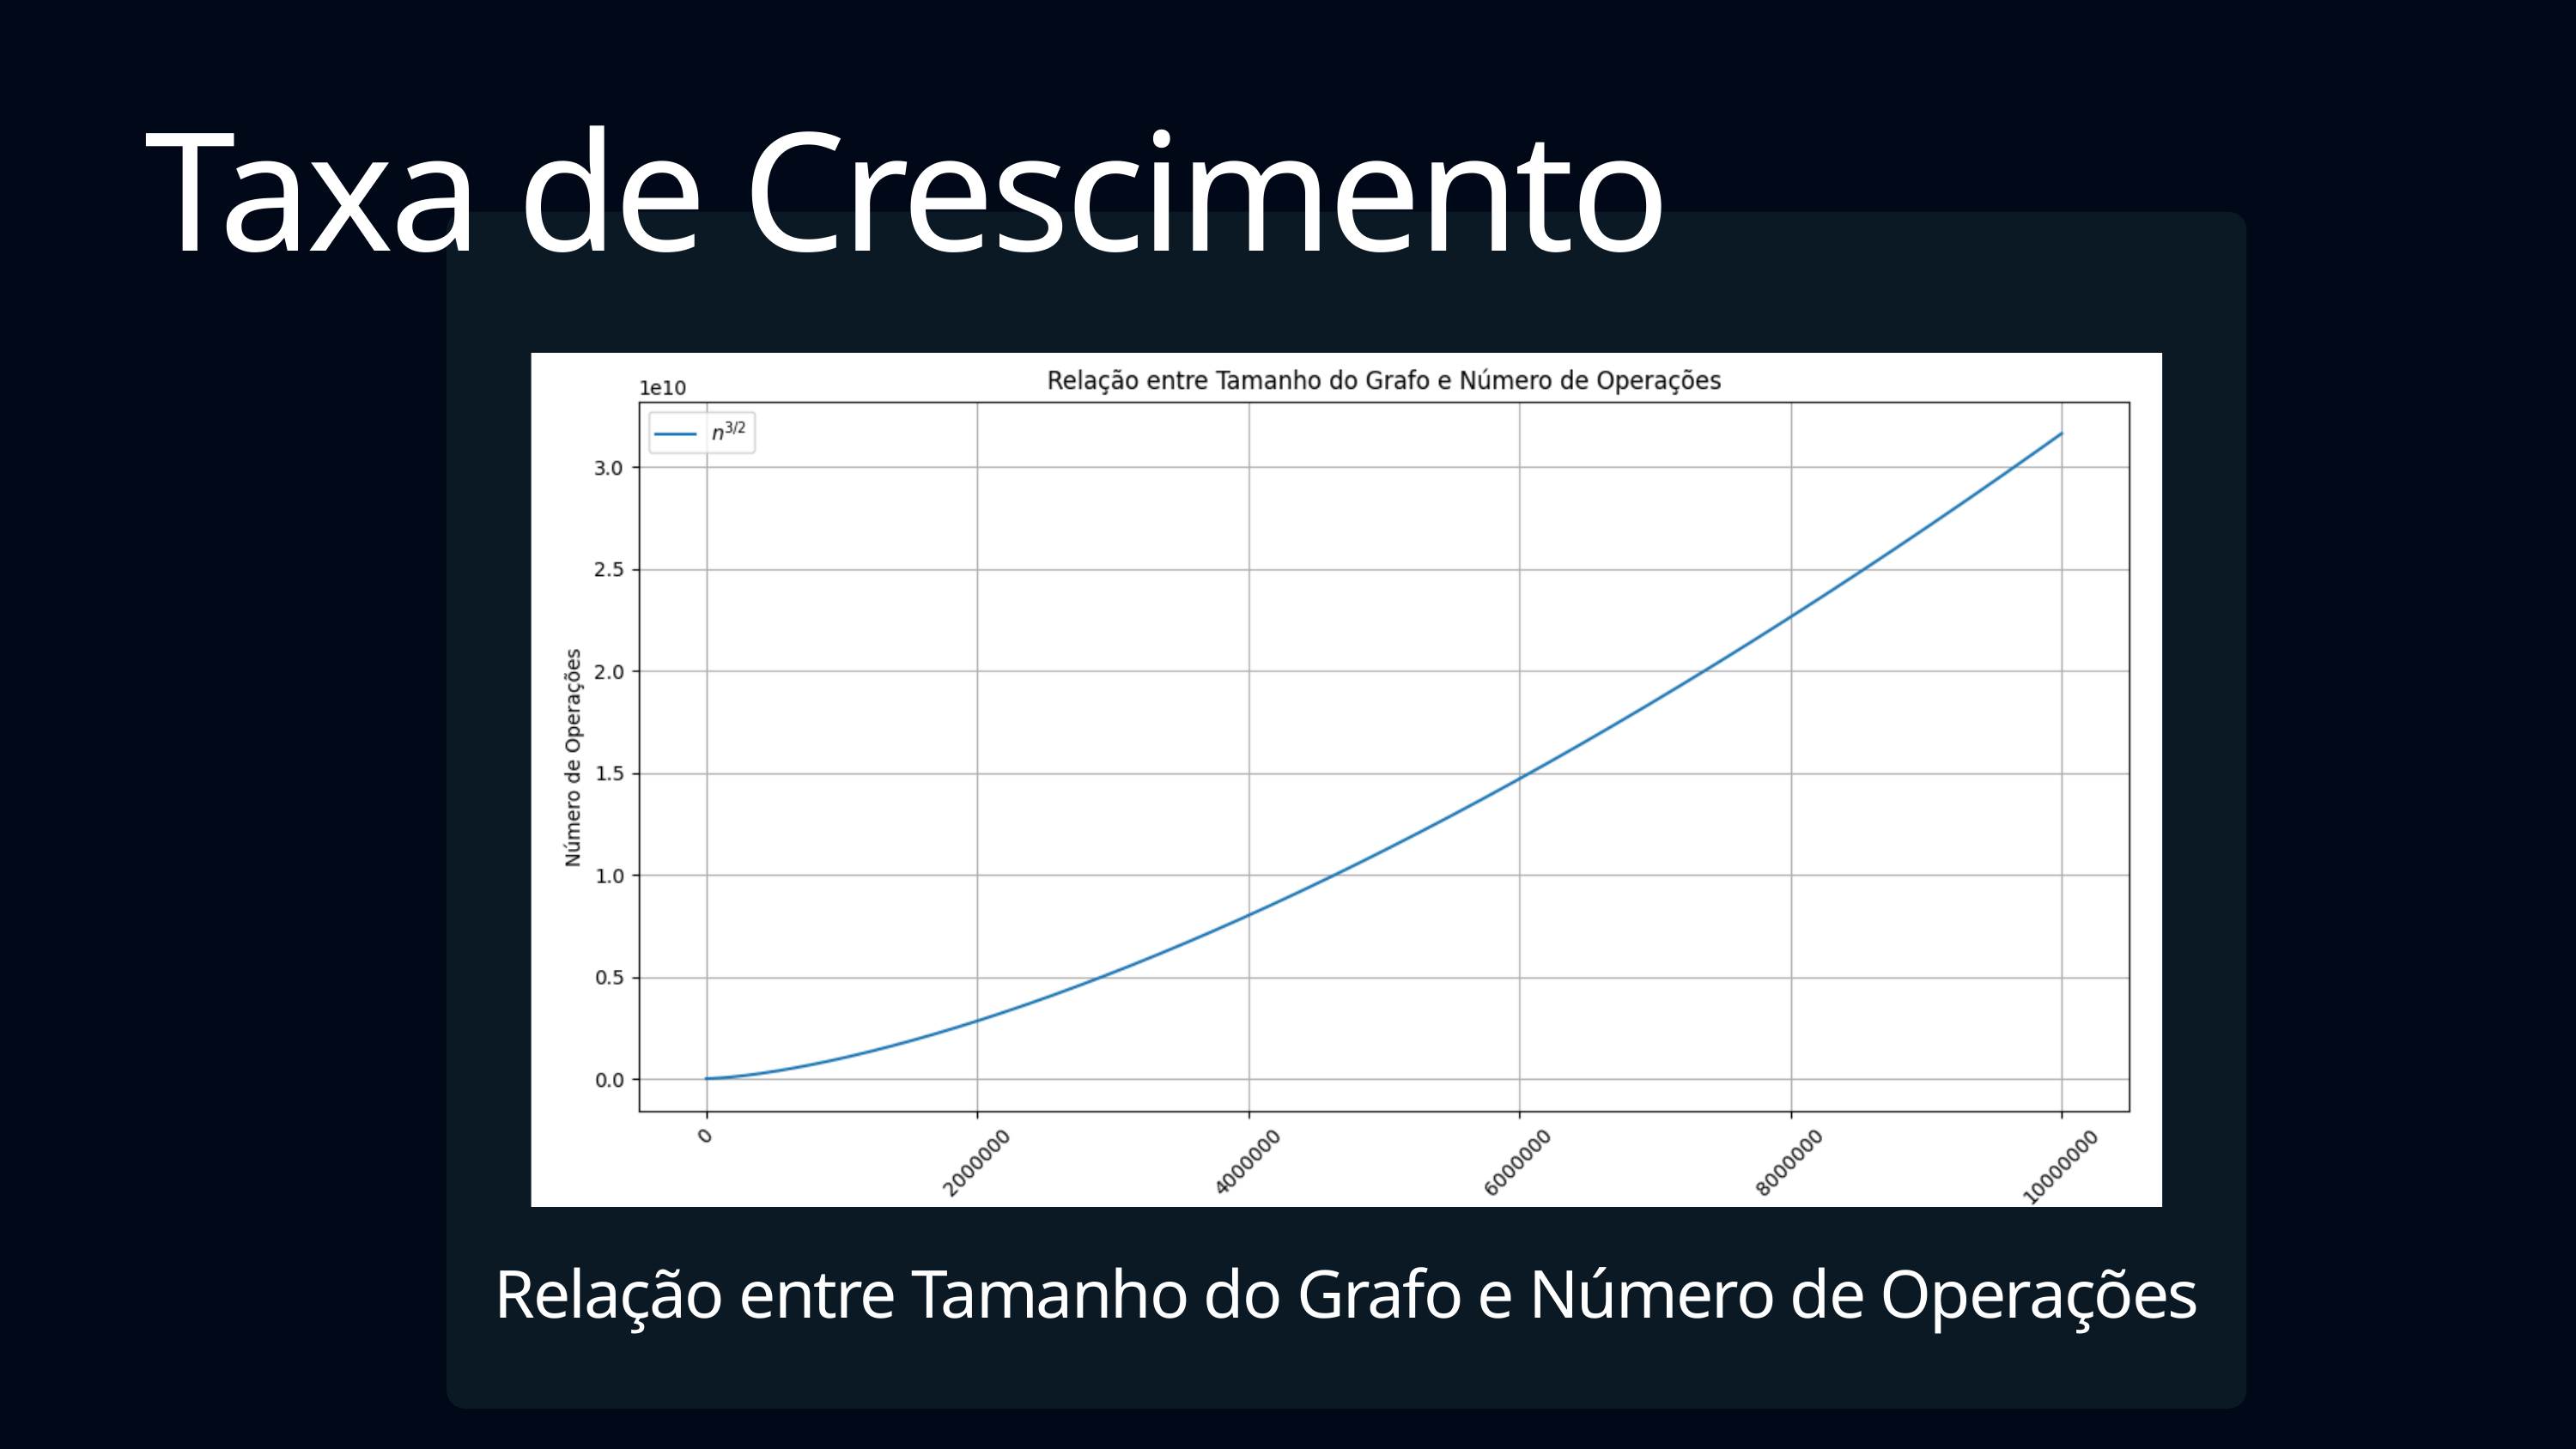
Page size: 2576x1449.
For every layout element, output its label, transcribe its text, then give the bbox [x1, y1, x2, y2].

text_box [446, 211, 2247, 1410]
text_box Taxa de Crescimento [144, 103, 1903, 285]
